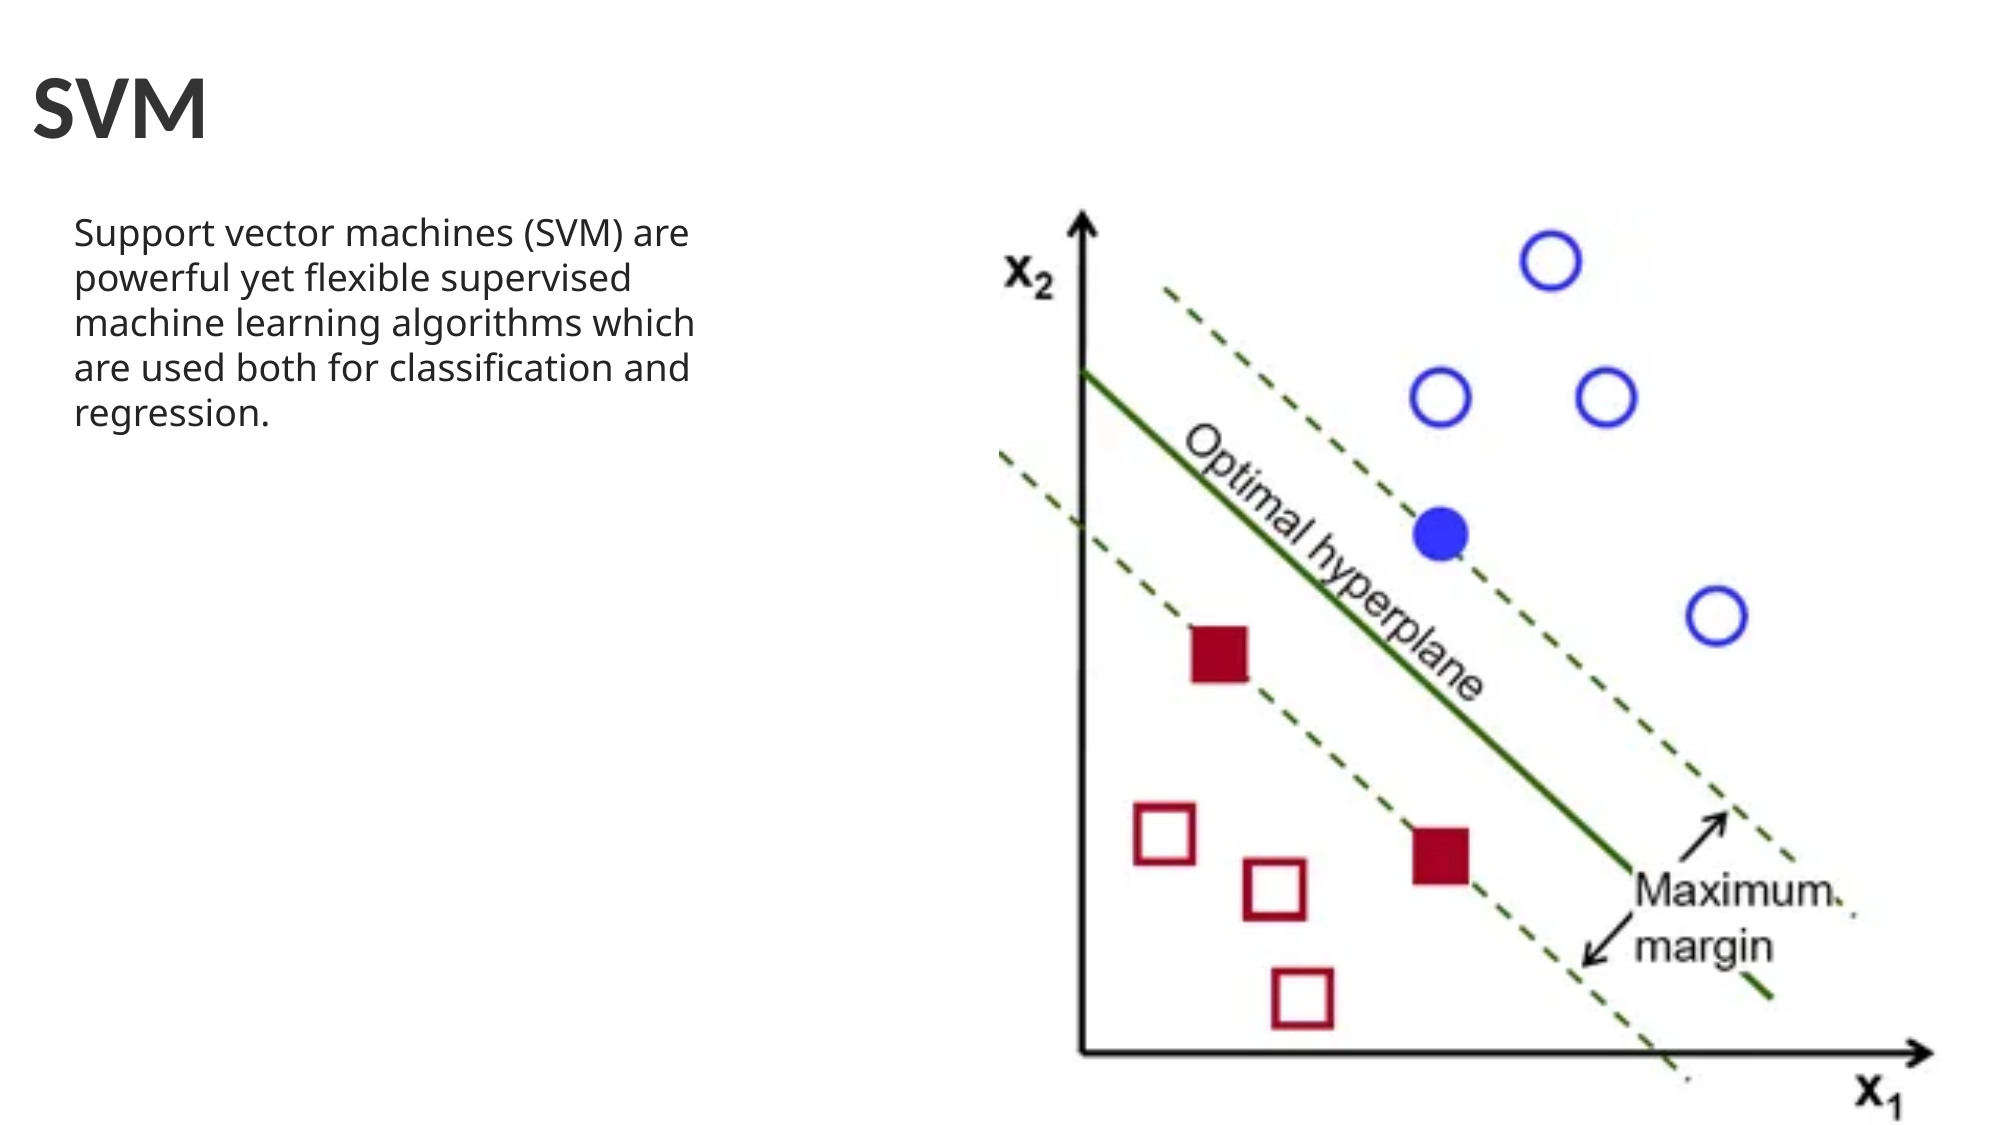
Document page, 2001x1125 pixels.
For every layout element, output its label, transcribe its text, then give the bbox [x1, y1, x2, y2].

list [999, 203, 1942, 1125]
title SVM [17, 0, 1743, 218]
text_box Support vector machines (SVM) are powerful yet flexible supervised machine learning algorithms which are used both for classification and regression. [59, 201, 766, 442]
